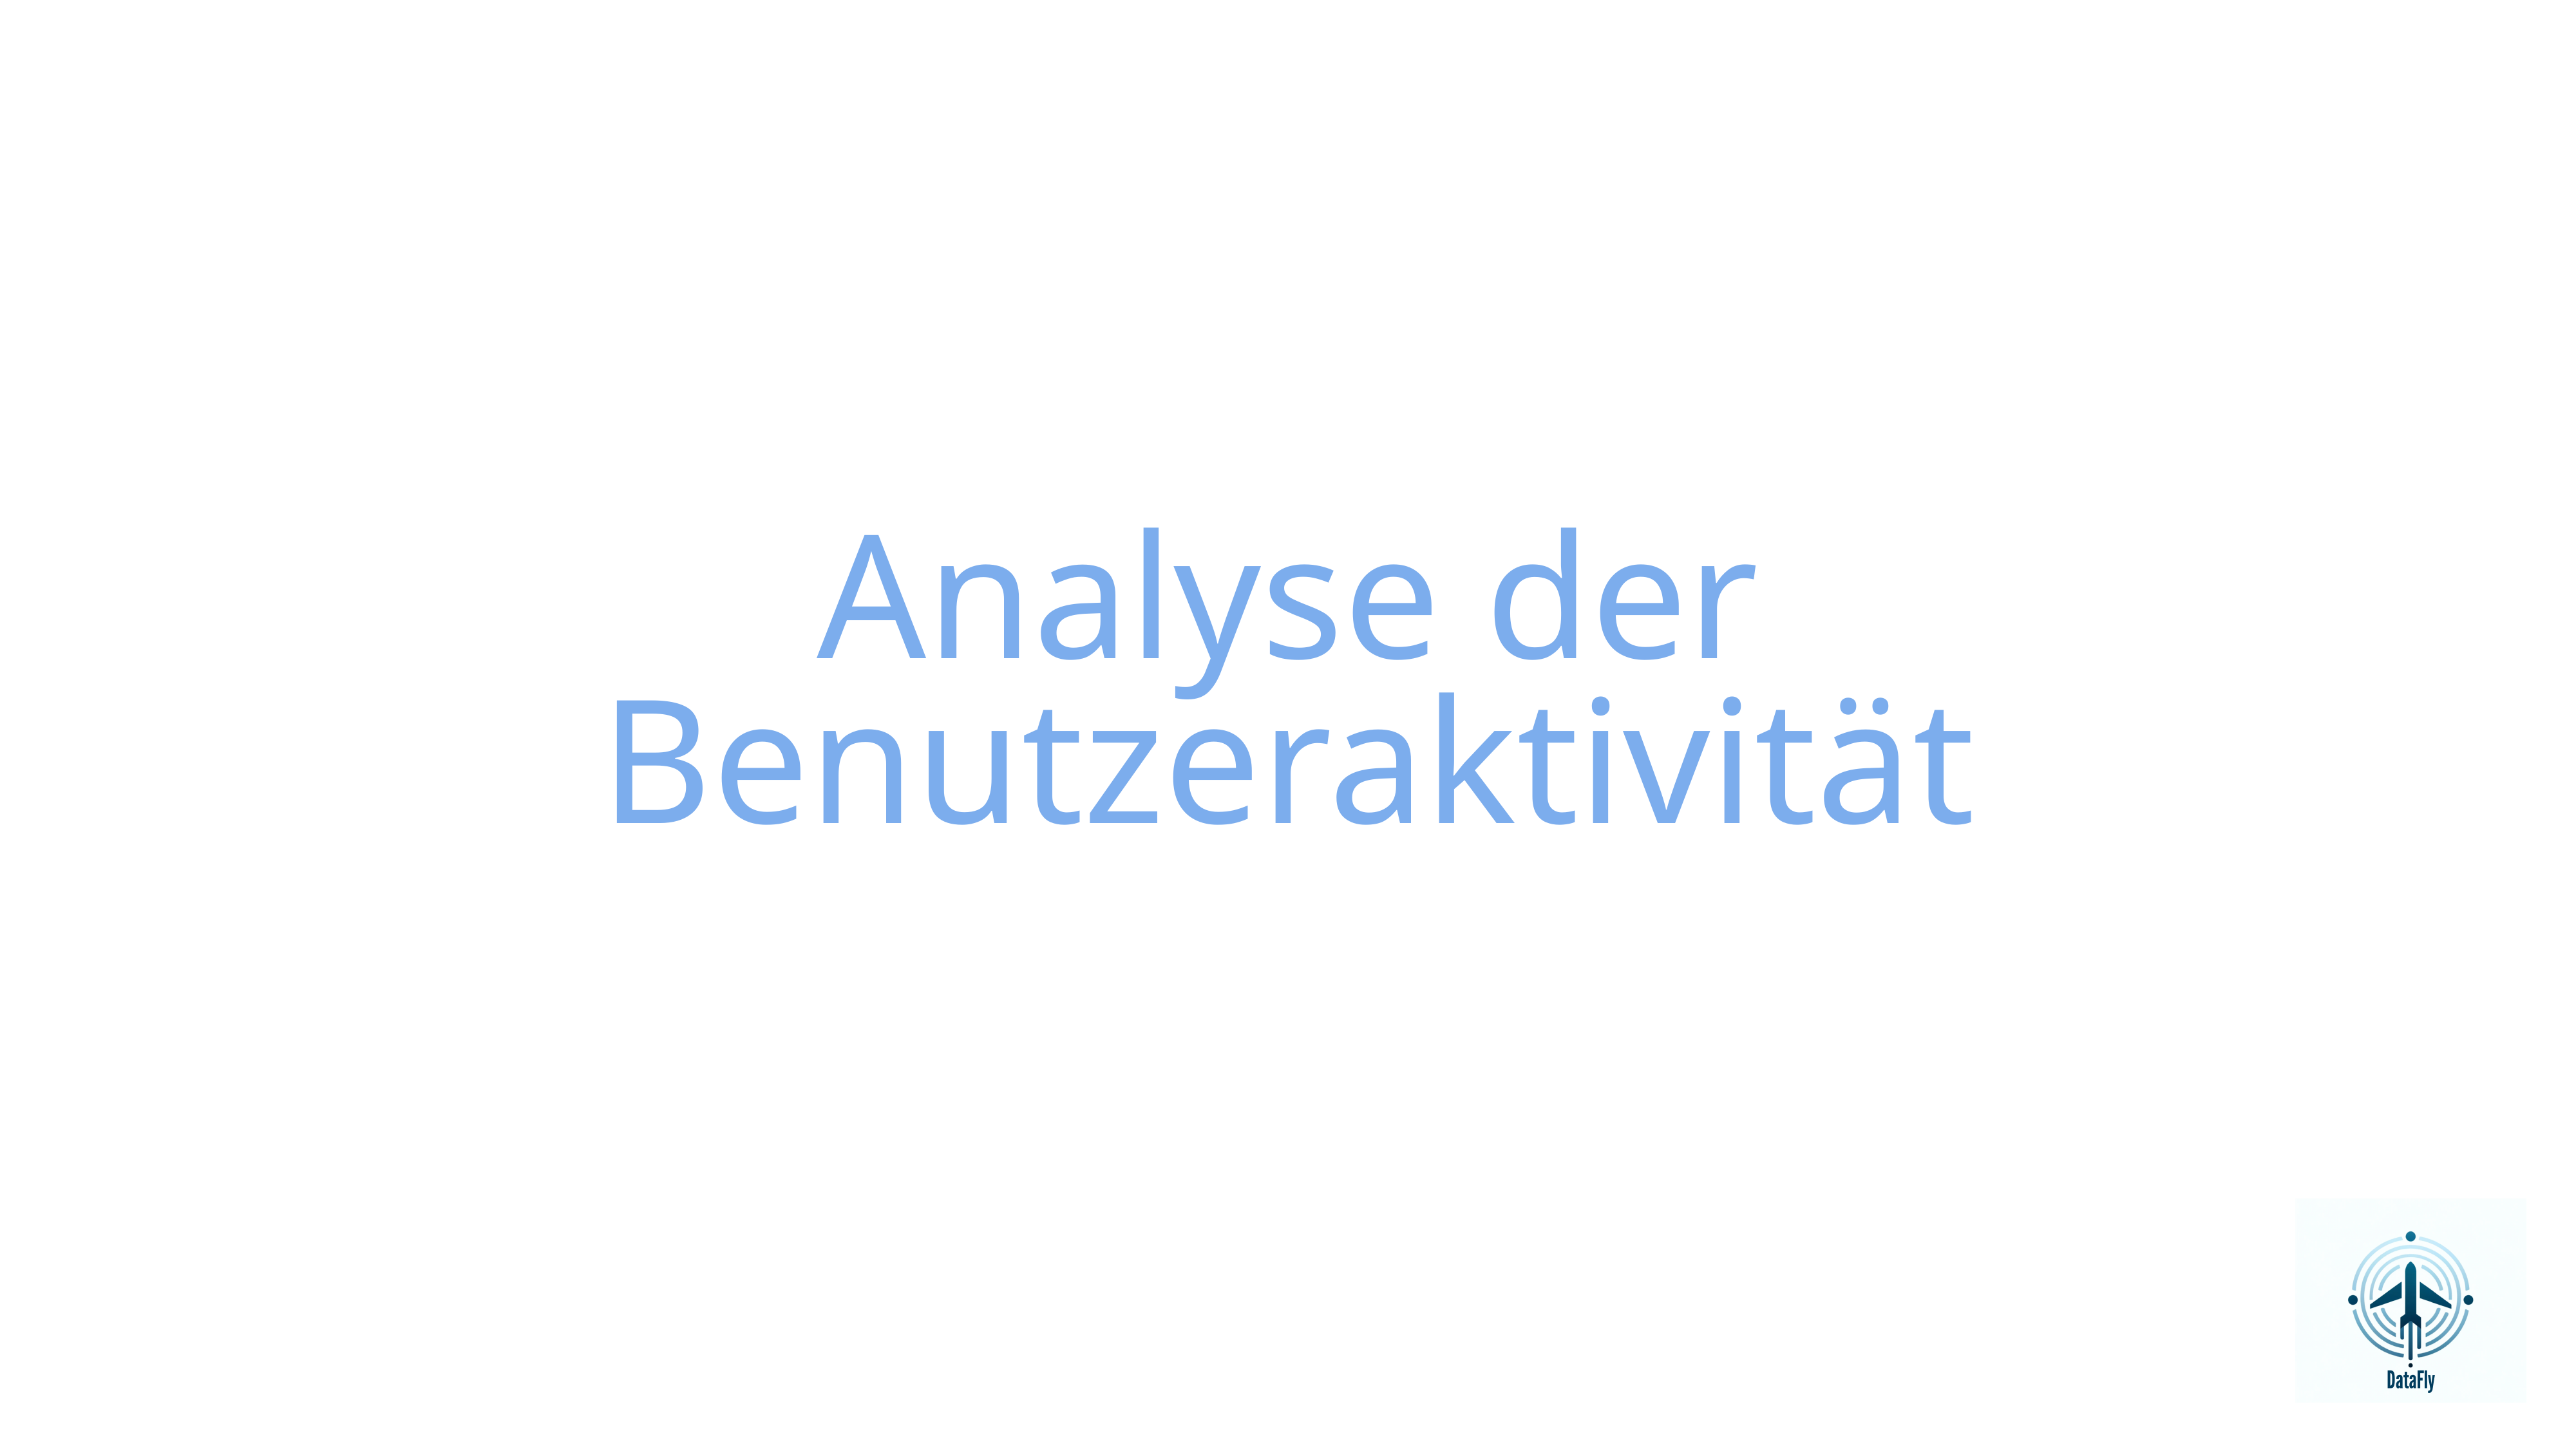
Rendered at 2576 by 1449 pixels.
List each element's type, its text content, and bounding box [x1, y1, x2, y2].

picture [2295, 1198, 2526, 1403]
title Analyse der Benutzeraktivität [128, 342, 2448, 1041]
